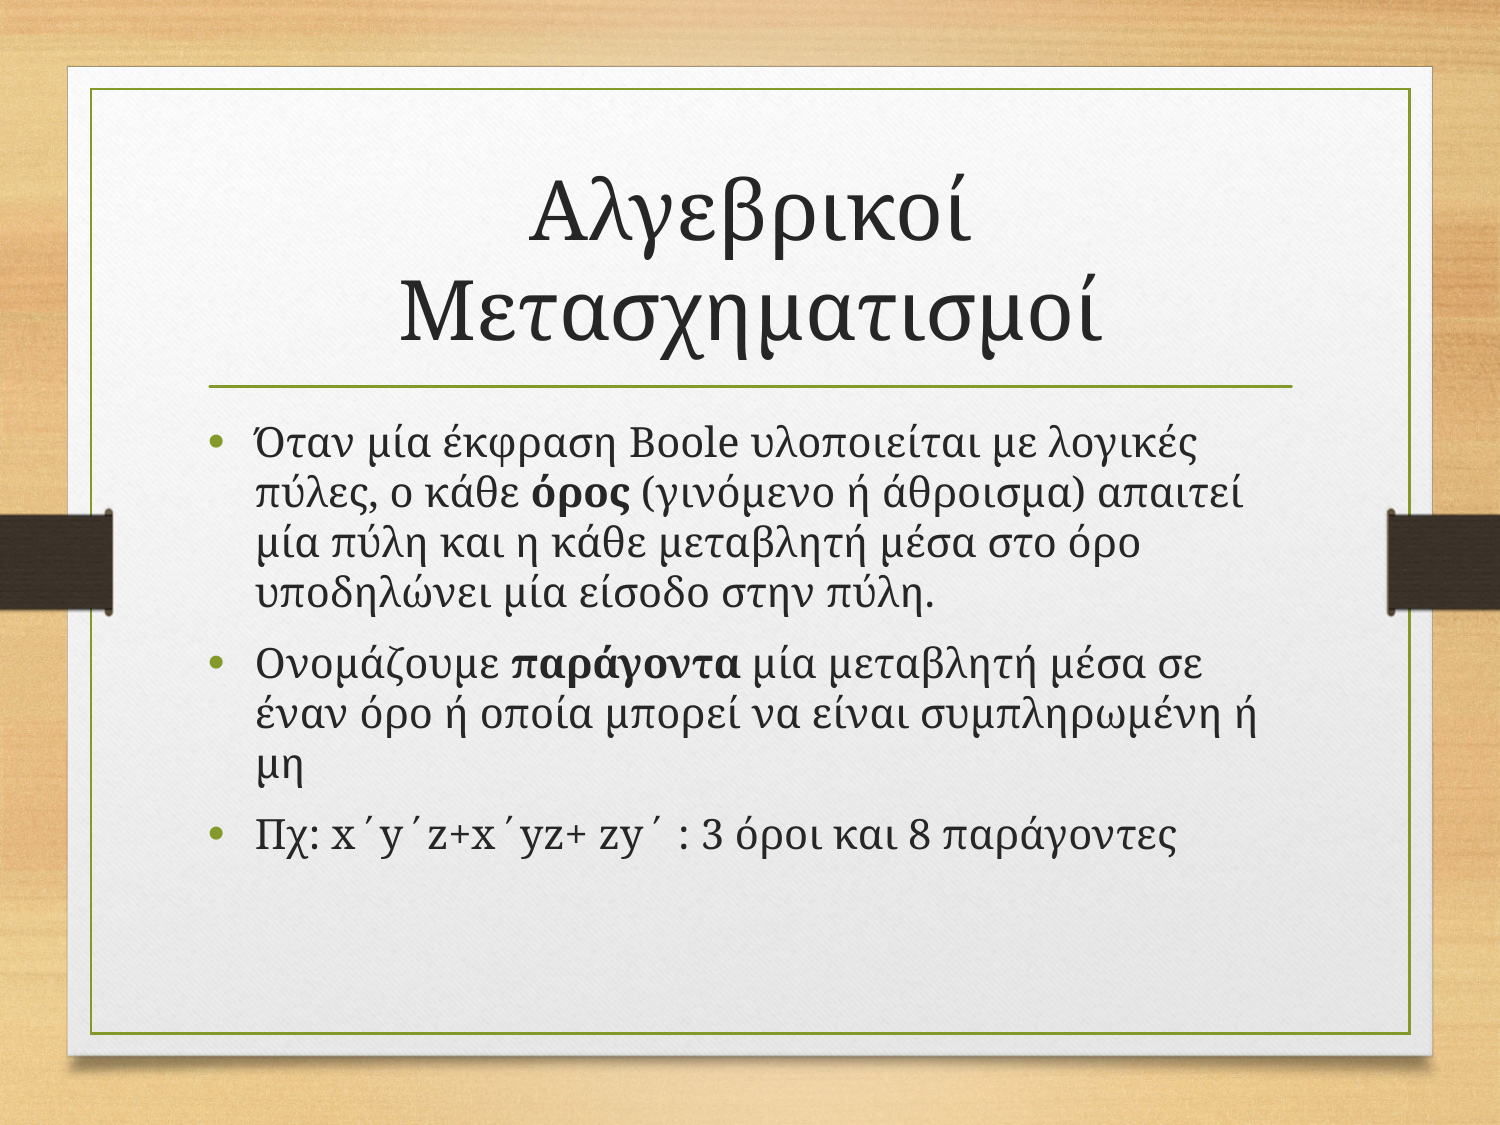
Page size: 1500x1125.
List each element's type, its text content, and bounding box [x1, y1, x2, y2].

list Όταν μία έκφραση Boole υλοποιείται με λογικές πύλες, ο κάθε όρος (γινόμενο ή άθροισμα) απαιτεί μία πύλη και η κάθε μεταβλητή μέσα στο όρο υποδηλώνει μία είσοδο στην πύλη. Ονομάζουμε παράγοντα μία μεταβλητή μέσα σε έναν όρο ή οποία μπορεί να είναι συμπληρωμένη ή μη Πχ: x΄y΄z+x΄yz+ zy΄ : 3 όροι και 8 παράγοντες [192, 408, 1309, 974]
picture [0, 0, 1500, 1125]
title Αλγεβρικοί Μετασχηματισμοί [192, 150, 1309, 364]
